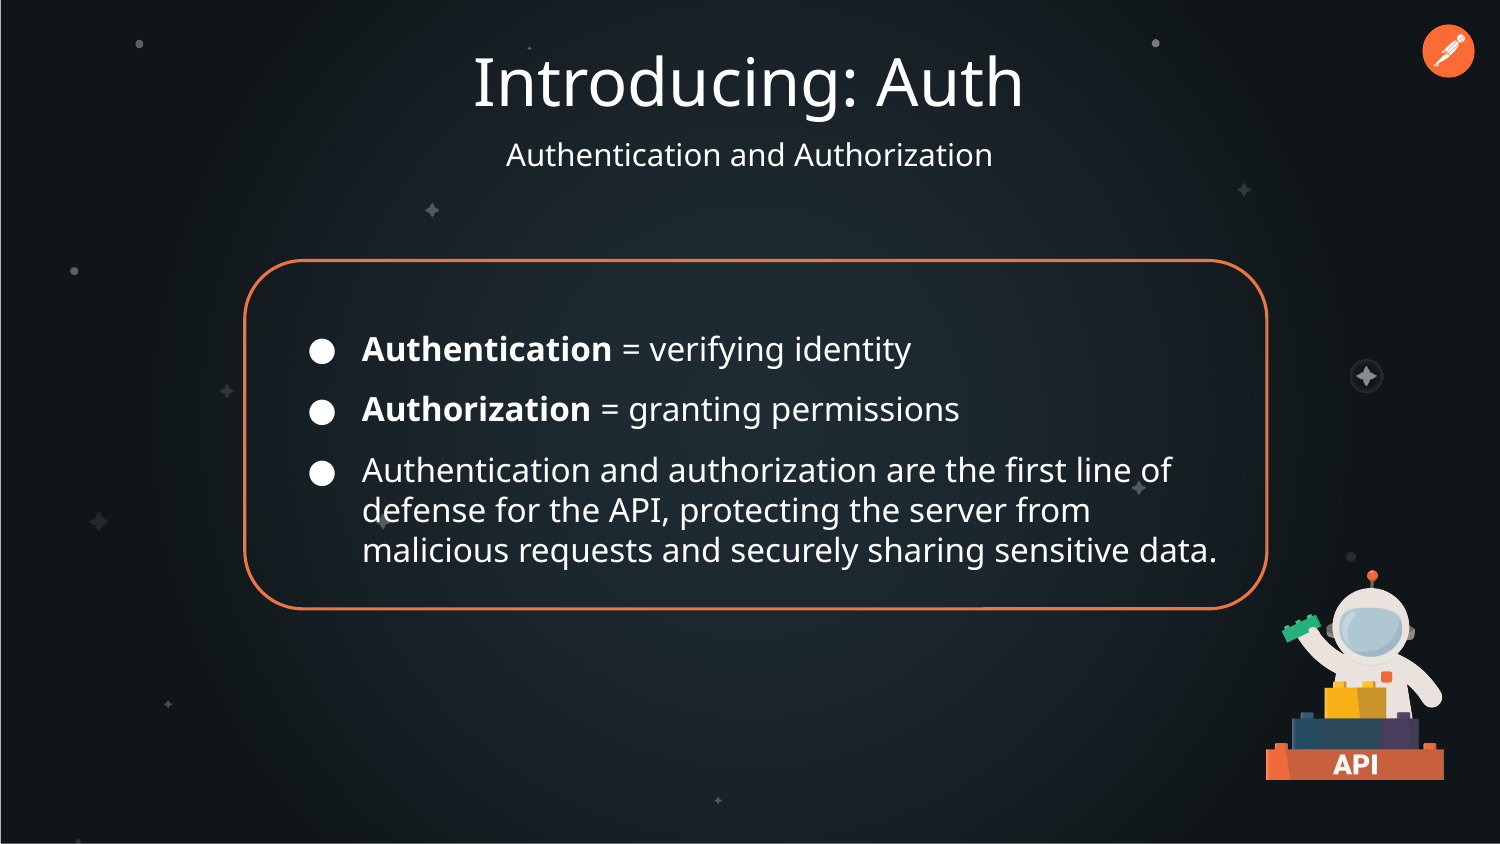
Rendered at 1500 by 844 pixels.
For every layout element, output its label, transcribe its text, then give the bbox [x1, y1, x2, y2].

list Authentication and Authorization [103, 132, 1397, 188]
text_box [244, 269, 1267, 609]
text_box Authentication = verifying identity Authorization = granting permissions Authentication and authorization are the first line of defense for the API, protecting the server from malicious requests and securely sharing sensitive data. [271, 251, 1240, 584]
title Introducing: Auth [103, 36, 1397, 132]
picture [0, 0, 1500, 844]
